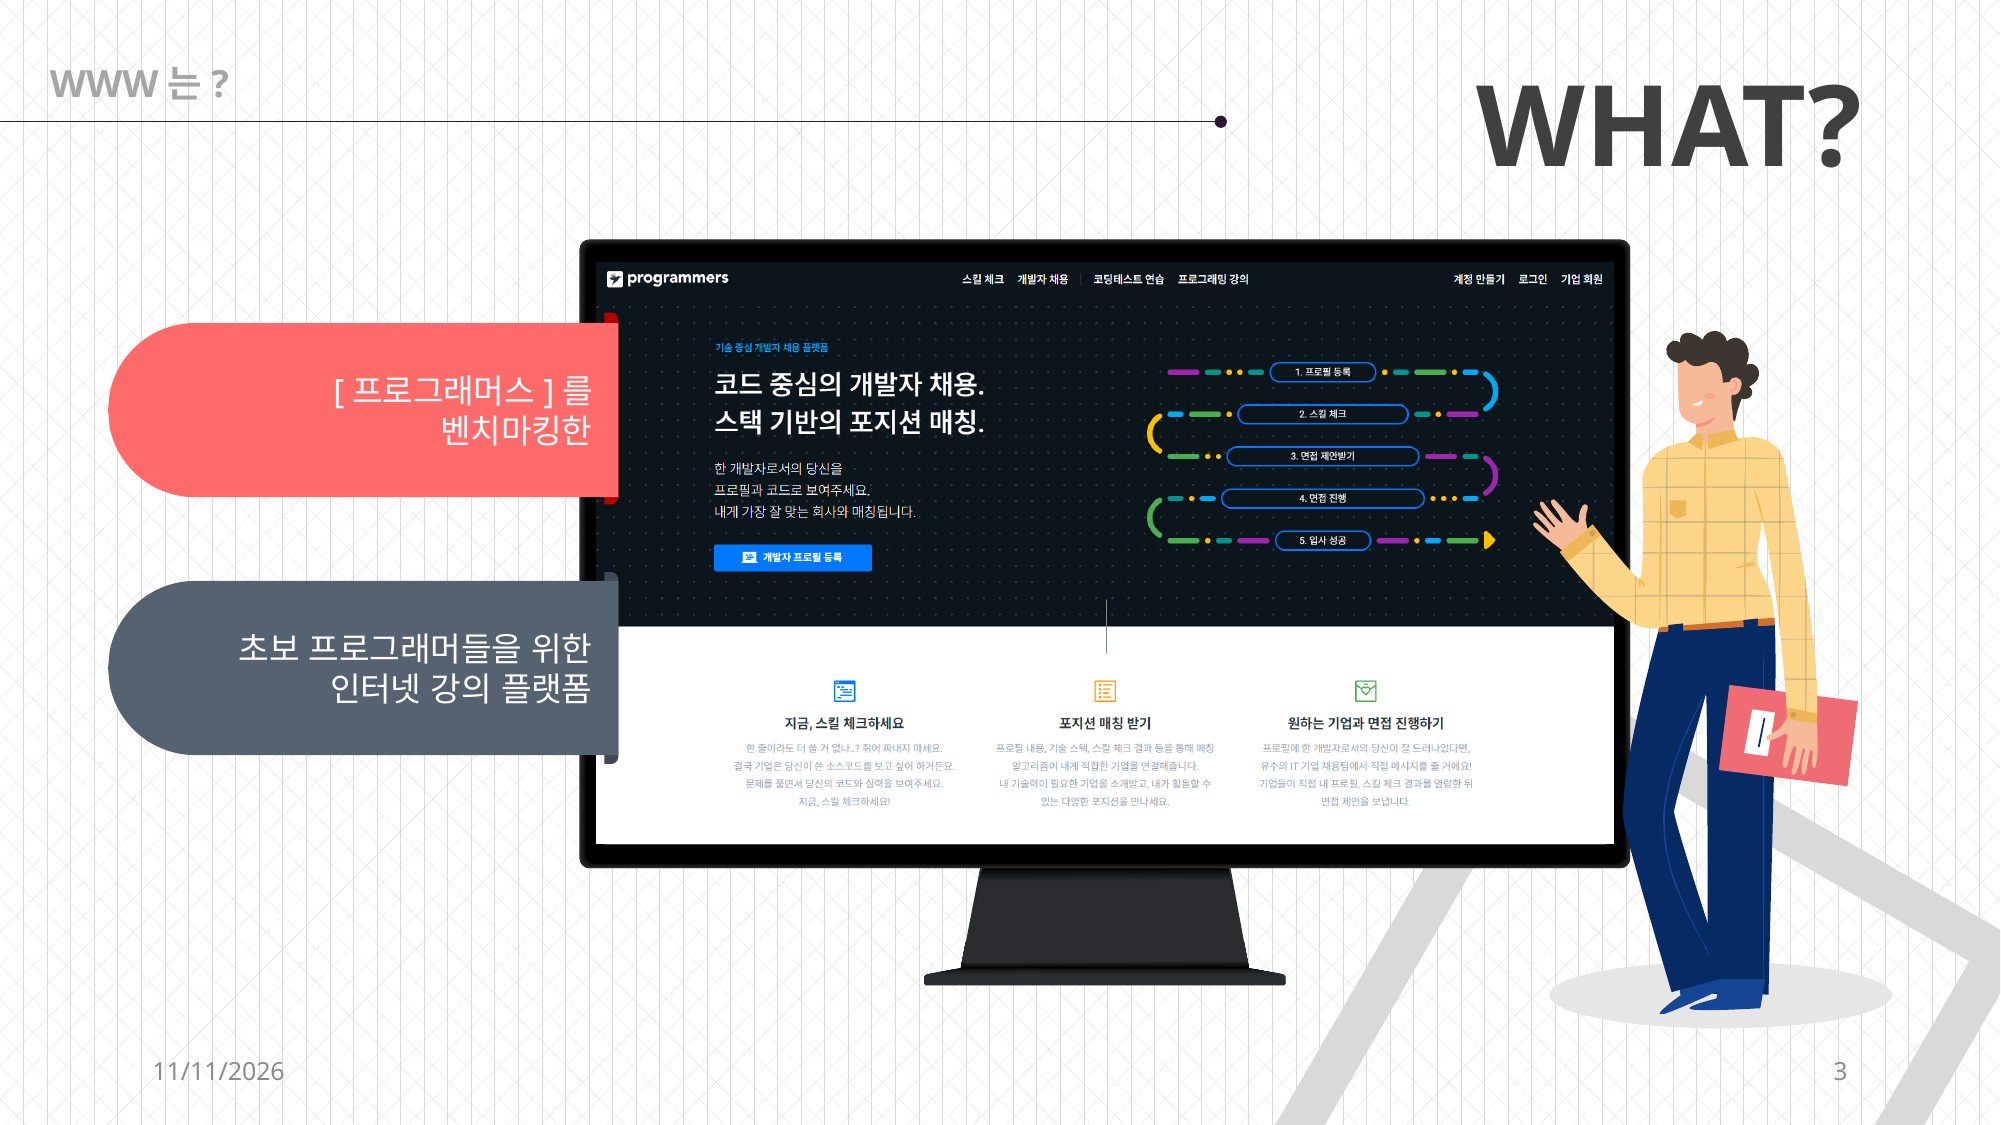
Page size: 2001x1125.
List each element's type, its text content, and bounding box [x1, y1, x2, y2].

text_box [106, 321, 579, 499]
picture [579, 239, 1859, 1014]
text_box [1576, 974, 1893, 1030]
text_box 초보 프로그래머들을 위한 인터넷 강의 플랫폼 [188, 628, 579, 709]
text_box WHAT? [137, 53, 1863, 189]
slide_number 3 [1412, 1042, 1863, 1103]
text_box [106, 579, 579, 757]
text_box [프로그래머스]를 벤치마킹한 [188, 370, 579, 451]
text_box WWW는? [34, 52, 485, 113]
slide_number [137, 1042, 588, 1103]
